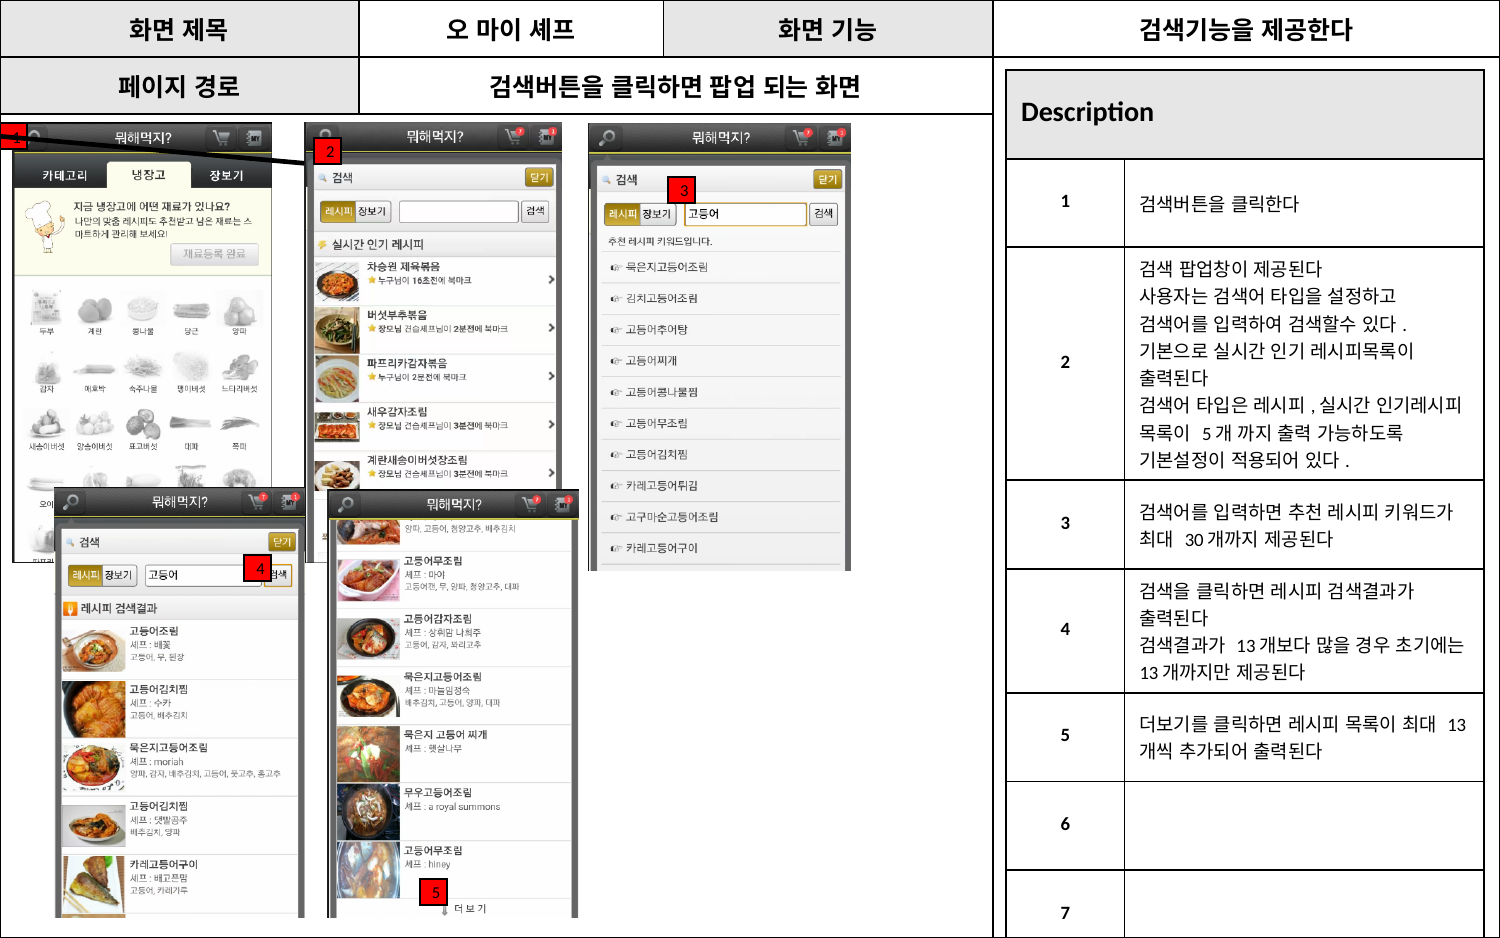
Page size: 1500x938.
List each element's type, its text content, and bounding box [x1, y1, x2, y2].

table_header Description [1007, 71, 1483, 158]
table_header 화면 제목 [1, 1, 358, 56]
table_header 오 마이 셰프 [360, 1, 663, 56]
table_cell 페이지 경로 [1, 58, 358, 113]
table_cell 검색버튼을 클릭한다 [1125, 160, 1483, 246]
table_header 화면 기능 [664, 1, 992, 56]
picture [12, 122, 579, 918]
table_cell 검색 팝업창이 제공된다 사용자는 검색어 타입을 설정하고 검색어를 입력하여 검색할수 있다. 기본으로 실시간 인기 레시피목록이 출력된다 검색어 타입은 레시피,실시간 인기레시피 목록이 5개 까지 출력 가능하도록 기본설정이 적용되어 있다. [1125, 248, 1483, 479]
table_cell 2 [1007, 248, 1124, 479]
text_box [26, 136, 305, 164]
table_cell 5 [1007, 694, 1124, 781]
picture [588, 123, 851, 571]
table_cell 더보기를 클릭하면 레시피 목록이 최대 13개씩 추가되어 출력된다 [1125, 694, 1483, 781]
table_cell 3 [1007, 481, 1124, 568]
table_cell 6 [1007, 782, 1124, 869]
table_header 검색기능을 제공한다 [994, 1, 1499, 56]
table_cell [1125, 871, 1483, 938]
table_cell 검색을 클릭하면 레시피 검색결과가 출력된다 검색결과가 13개보다 많을 경우 초기에는 13개까지만 제공된다 [1125, 570, 1483, 692]
text_box 1 [0, 122, 12, 134]
table_cell 검색버튼을 클릭하면 팝업 되는 화면 [360, 58, 992, 113]
table_cell [994, 58, 1499, 937]
table_cell [1, 115, 992, 937]
table_cell 검색어를 입력하면 추천 레시피 키워드가 최대 30개까지 제공된다 [1125, 481, 1483, 568]
text_box 1 [0, 139, 12, 150]
table_cell [1125, 782, 1483, 869]
table_cell 4 [1007, 570, 1124, 692]
table_cell 1 [1007, 160, 1124, 246]
table_cell 7 [1007, 871, 1124, 938]
